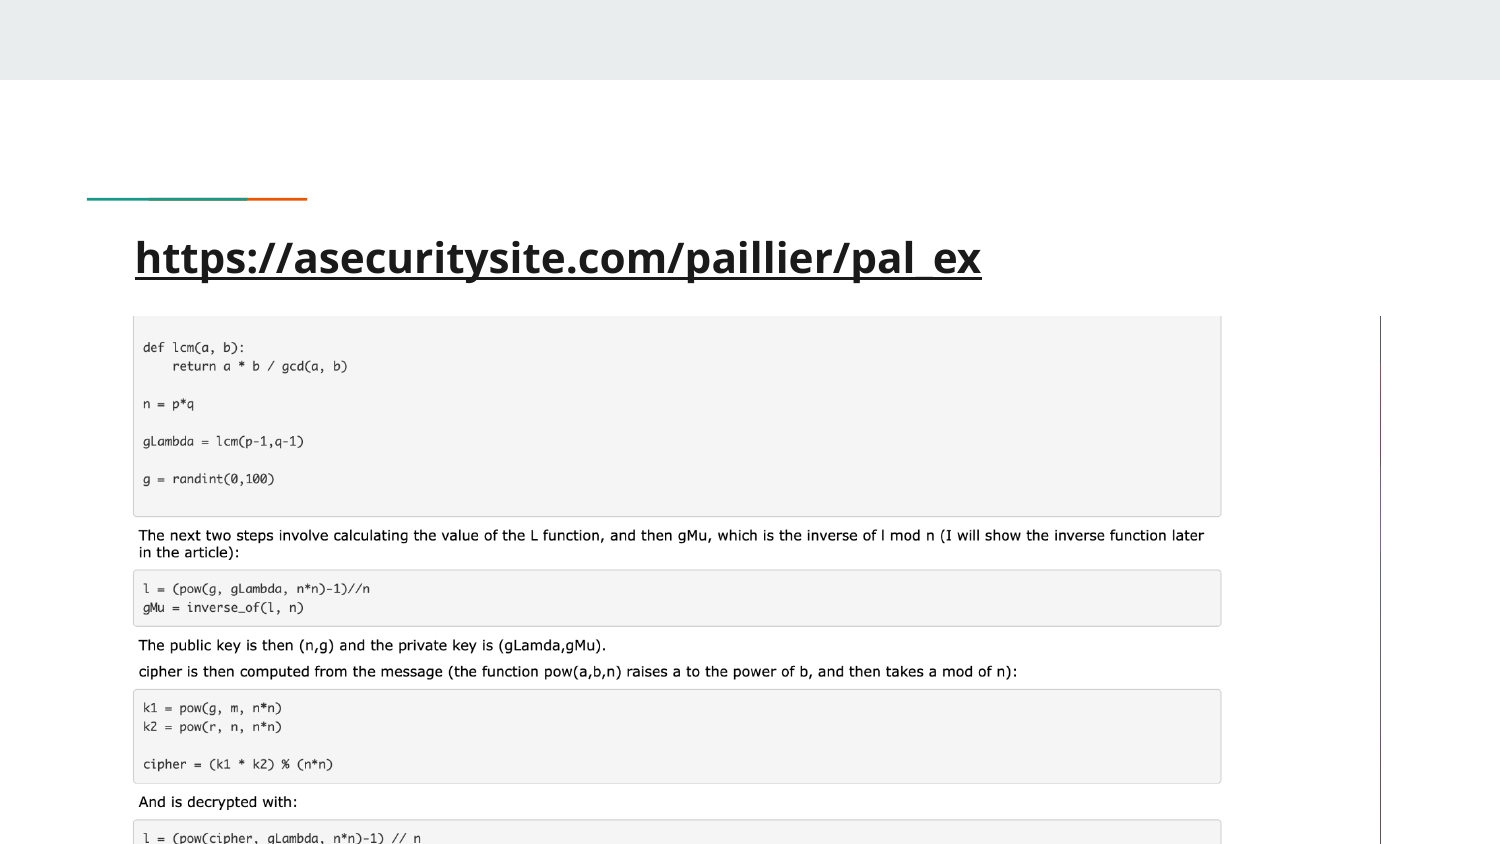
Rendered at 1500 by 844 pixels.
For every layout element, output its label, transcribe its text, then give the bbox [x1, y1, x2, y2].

title https://asecuritysite.com/paillier/pal_ex [119, 216, 1381, 305]
picture [30, 316, 1382, 844]
